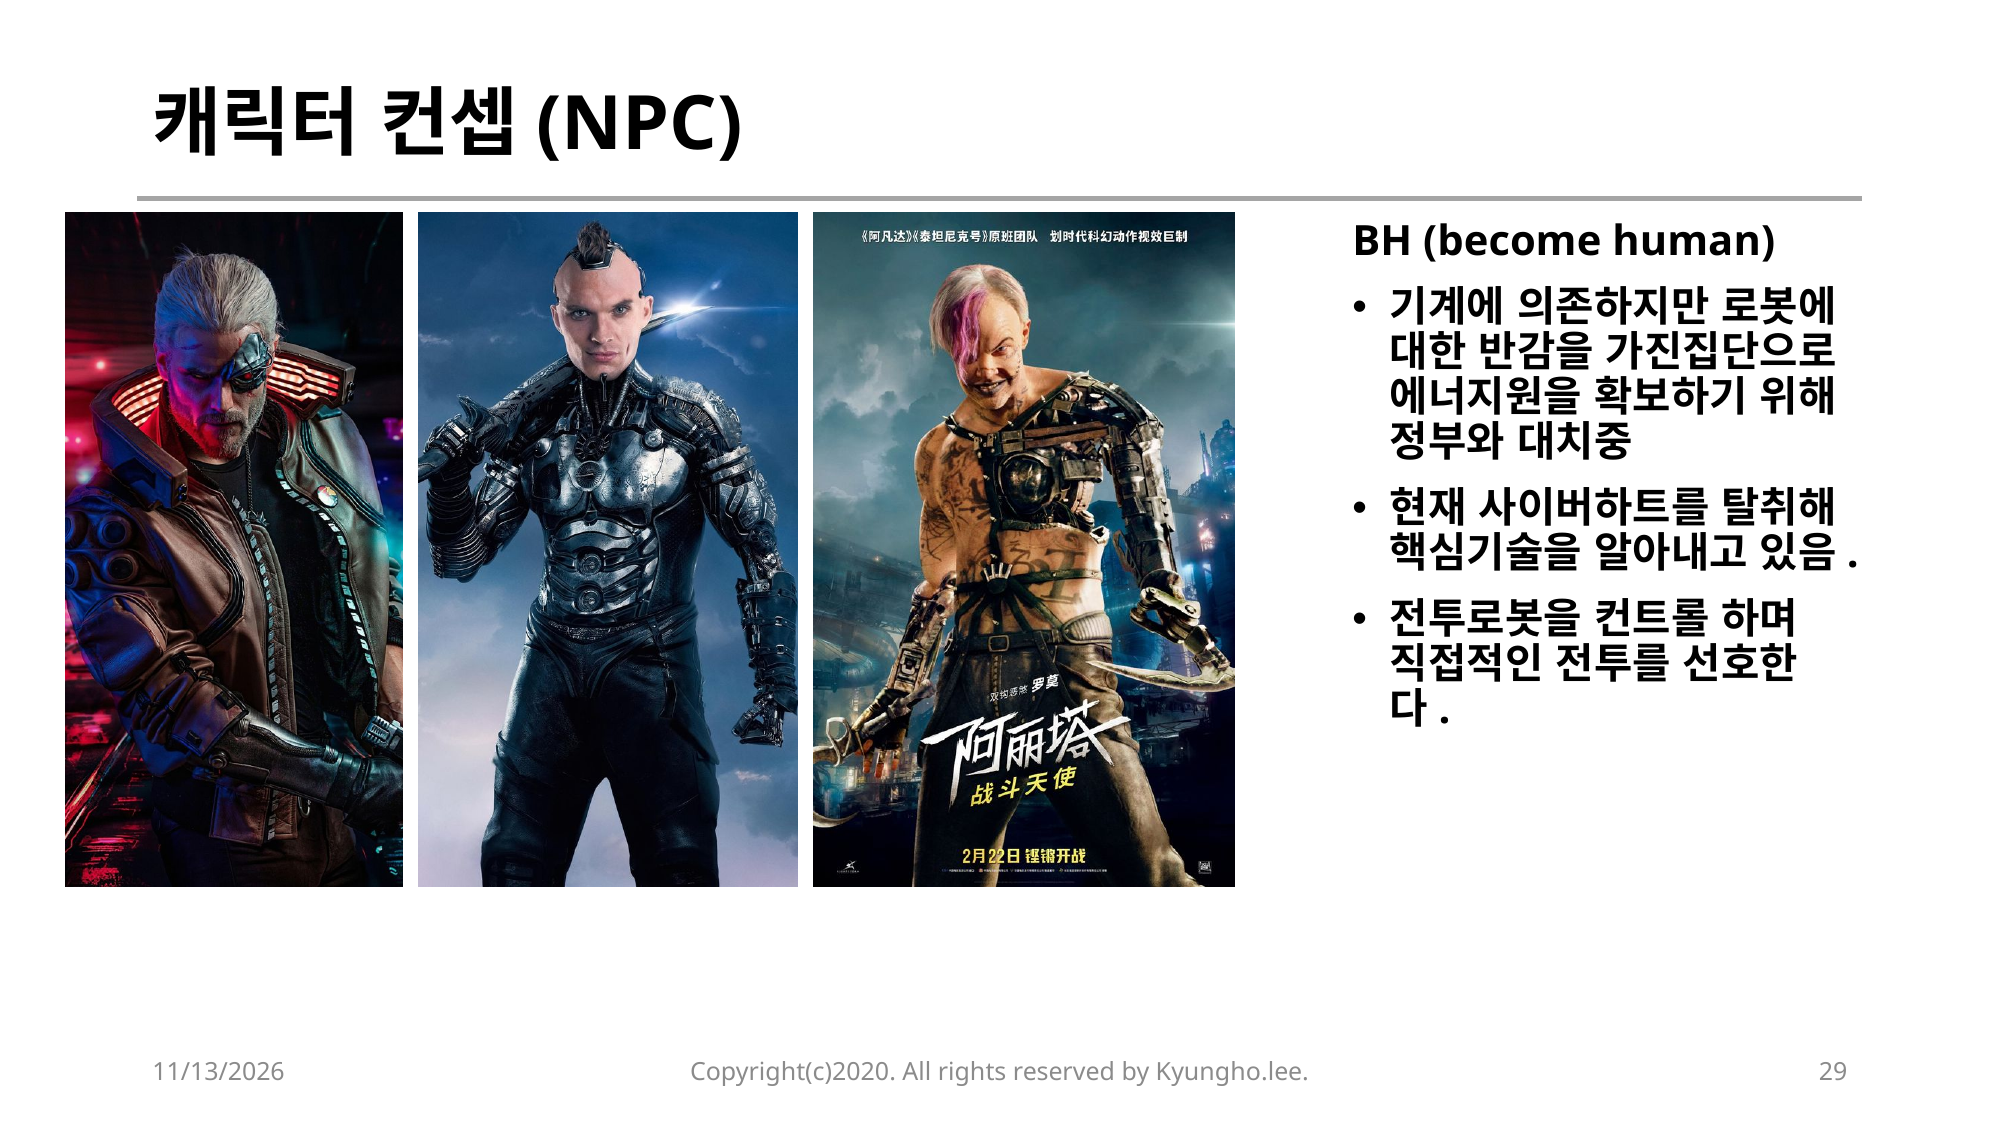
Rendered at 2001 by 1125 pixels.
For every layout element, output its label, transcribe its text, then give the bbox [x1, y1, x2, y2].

picture [418, 212, 798, 887]
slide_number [137, 1042, 588, 1103]
list BH (become human) 기계에 의존하지만 로봇에 대한 반감을 가진집단으로 에너지원을 확보하기 위해 정부와 대치중 현재 사이버하트를 탈취해 핵심기술을 알아내고 있음. 전투로봇을 컨트롤 하며 직접적인 전투를 선호한다. [1337, 212, 1863, 1043]
slide_number 29 [1412, 1042, 1863, 1103]
picture [813, 212, 1235, 887]
footer Copyright(c)2020. All rights reserved by Kyungho.lee. [662, 1042, 1338, 1103]
picture [65, 212, 403, 887]
title 캐릭터 컨셉(NPC) [137, 59, 1863, 191]
